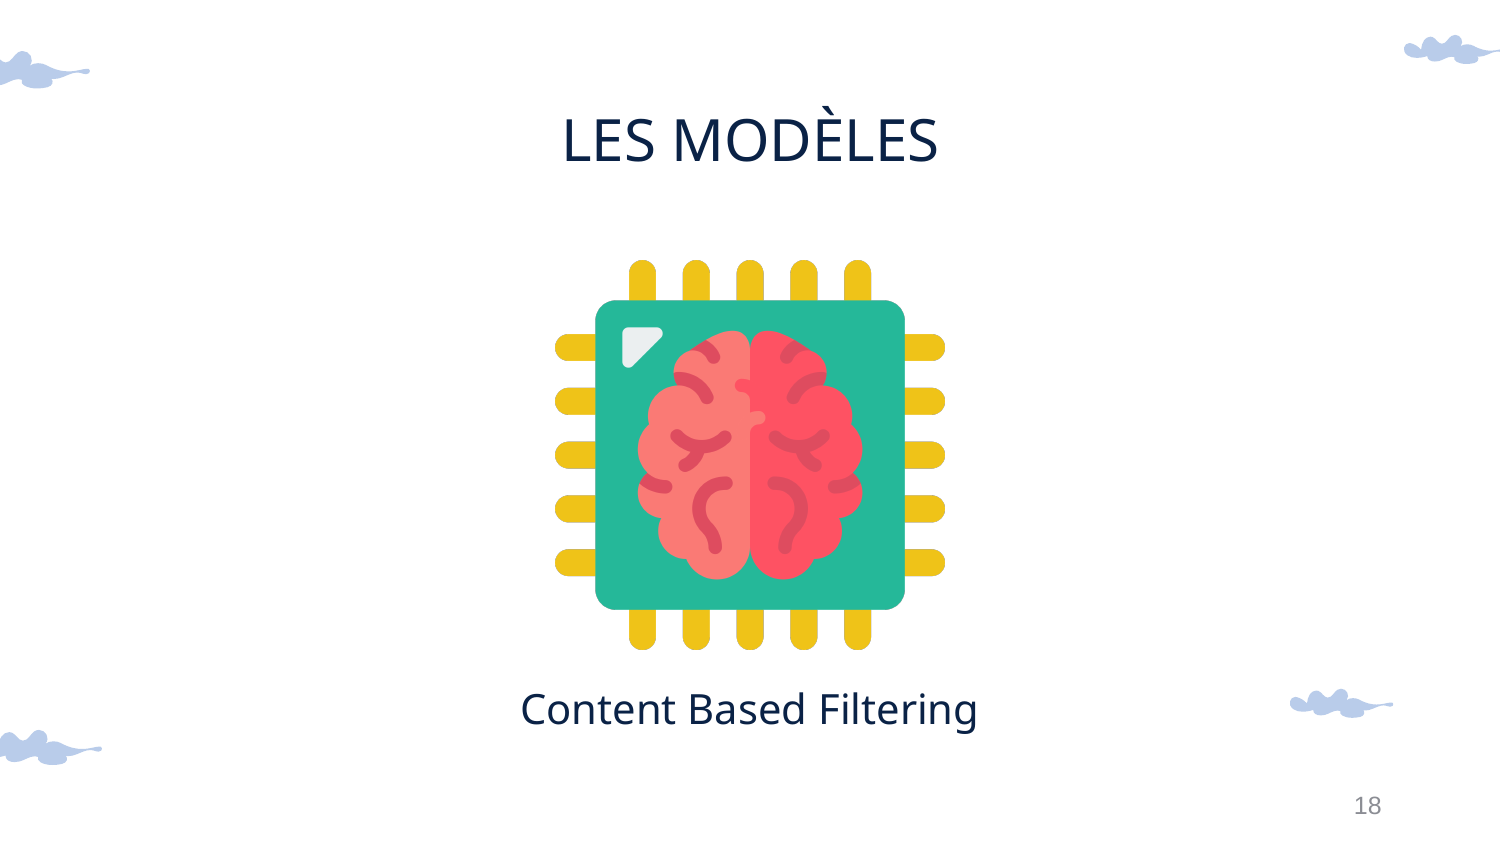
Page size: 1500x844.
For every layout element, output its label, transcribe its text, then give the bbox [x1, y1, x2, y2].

text_box Content Based Filtering [444, 667, 1056, 740]
picture [555, 260, 945, 651]
slide_number 18 [1059, 782, 1397, 828]
title LES MODÈLES [116, 88, 1385, 183]
